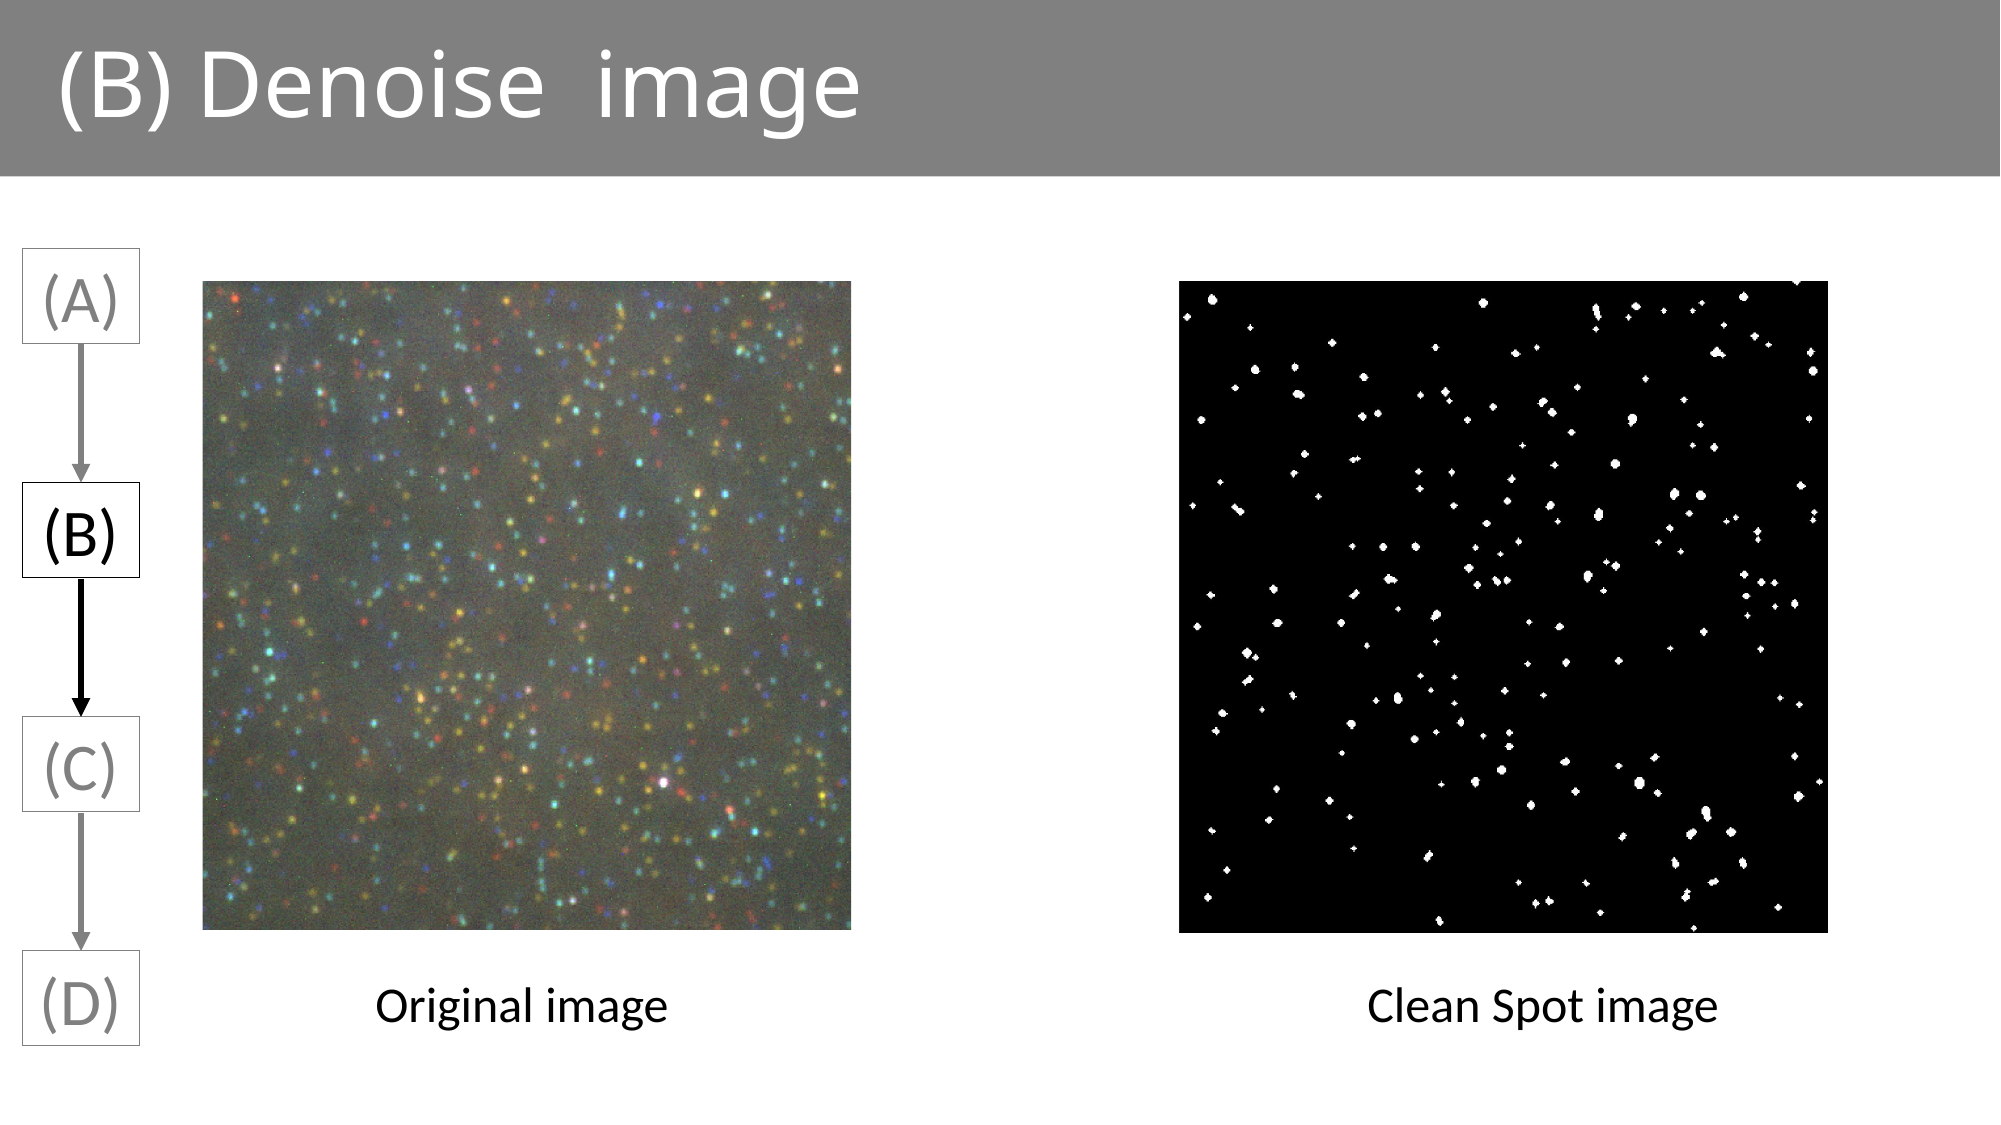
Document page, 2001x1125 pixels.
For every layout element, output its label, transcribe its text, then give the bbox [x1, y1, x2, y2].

picture [202, 281, 852, 930]
text_box (D) [22, 950, 140, 1046]
title (B) Denoise image [43, 24, 1976, 152]
picture [1178, 281, 1828, 933]
text_box [0, 0, 2000, 177]
text_box Original image [360, 965, 684, 1041]
text_box (B) [22, 482, 140, 578]
text_box (C) [22, 716, 140, 812]
text_box (A) [22, 248, 140, 344]
text_box Clean Spot image [1352, 965, 1734, 1041]
